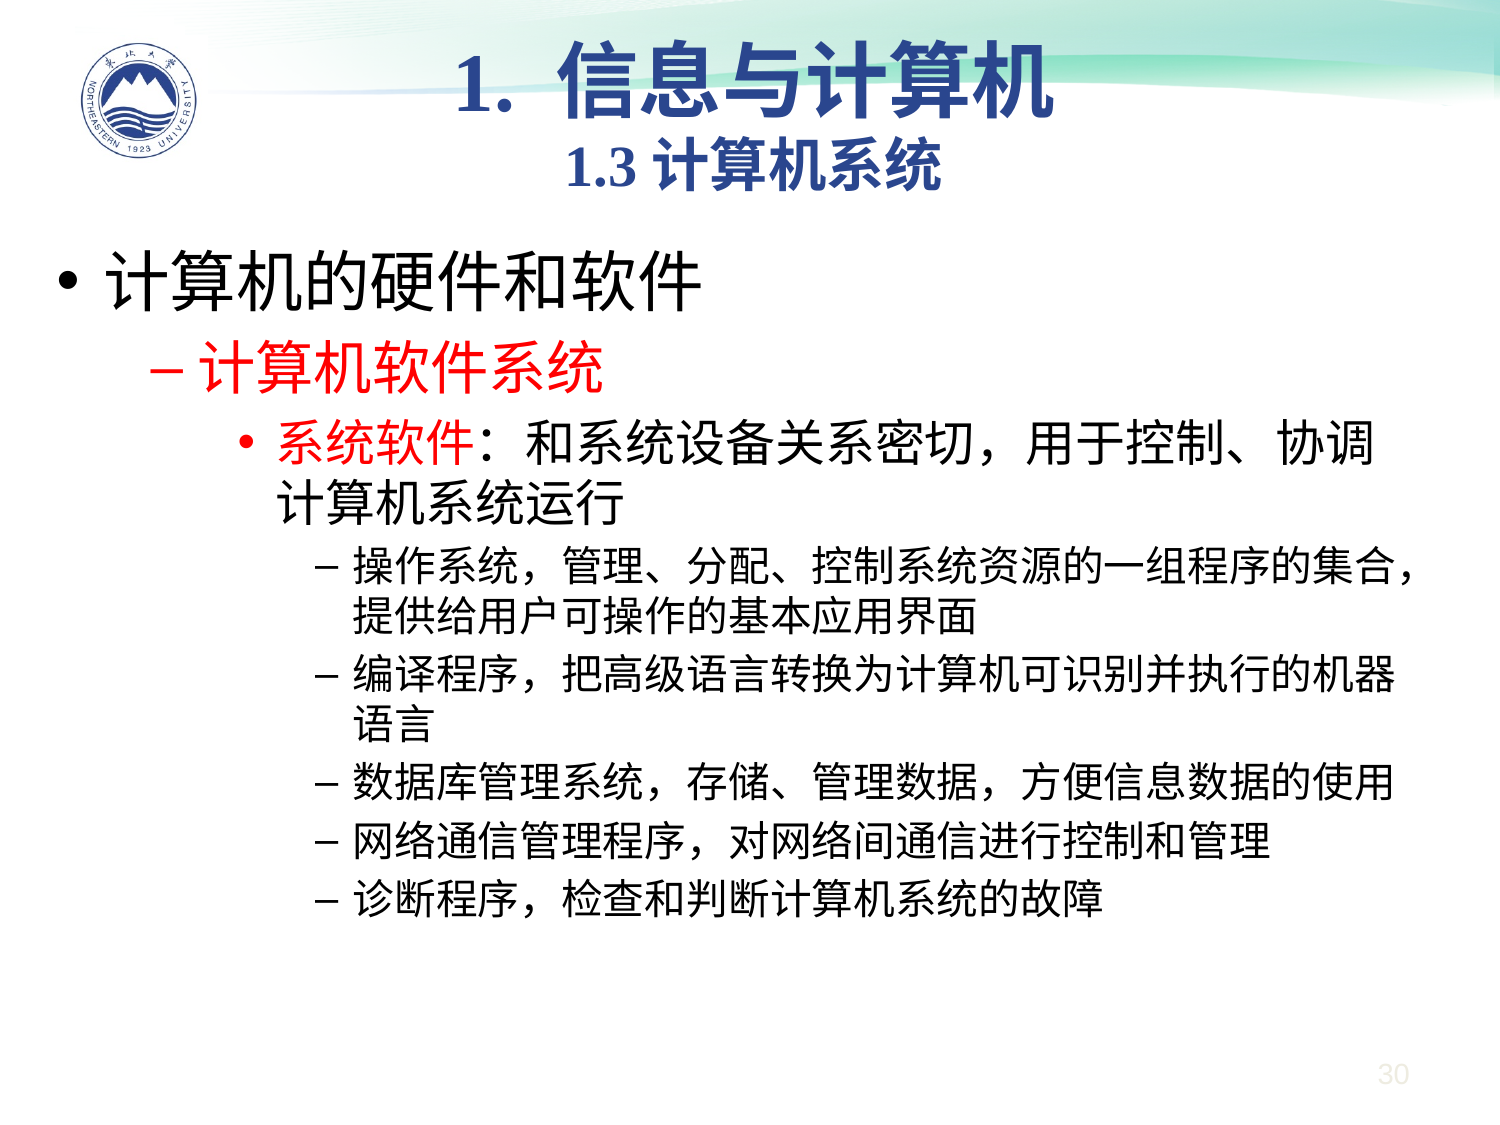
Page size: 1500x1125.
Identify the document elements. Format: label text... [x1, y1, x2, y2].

list 计算机的硬件和软件 计算机软件系统 系统软件：和系统设备关系密切，用于控制、协调计算机系统运行 操作系统，管理、分配、控制系统资源的一组程序的集合，提供给用户可操作的基本应用界面 编译程序，把高级语言转换为计算机可识别并执行的机器语言 数据库管理系统，存储、管理数据，方便信息数据的使用 网络通信管理程序，对网络间通信进行控制和管理 诊断程序，检查和判断计算机系统的故障 [41, 231, 1436, 1106]
picture [0, 0, 1500, 1125]
text_box 1. 信息与计算机 1.3计算机系统 [116, 20, 1392, 206]
slide_number 30 [1074, 1042, 1425, 1103]
